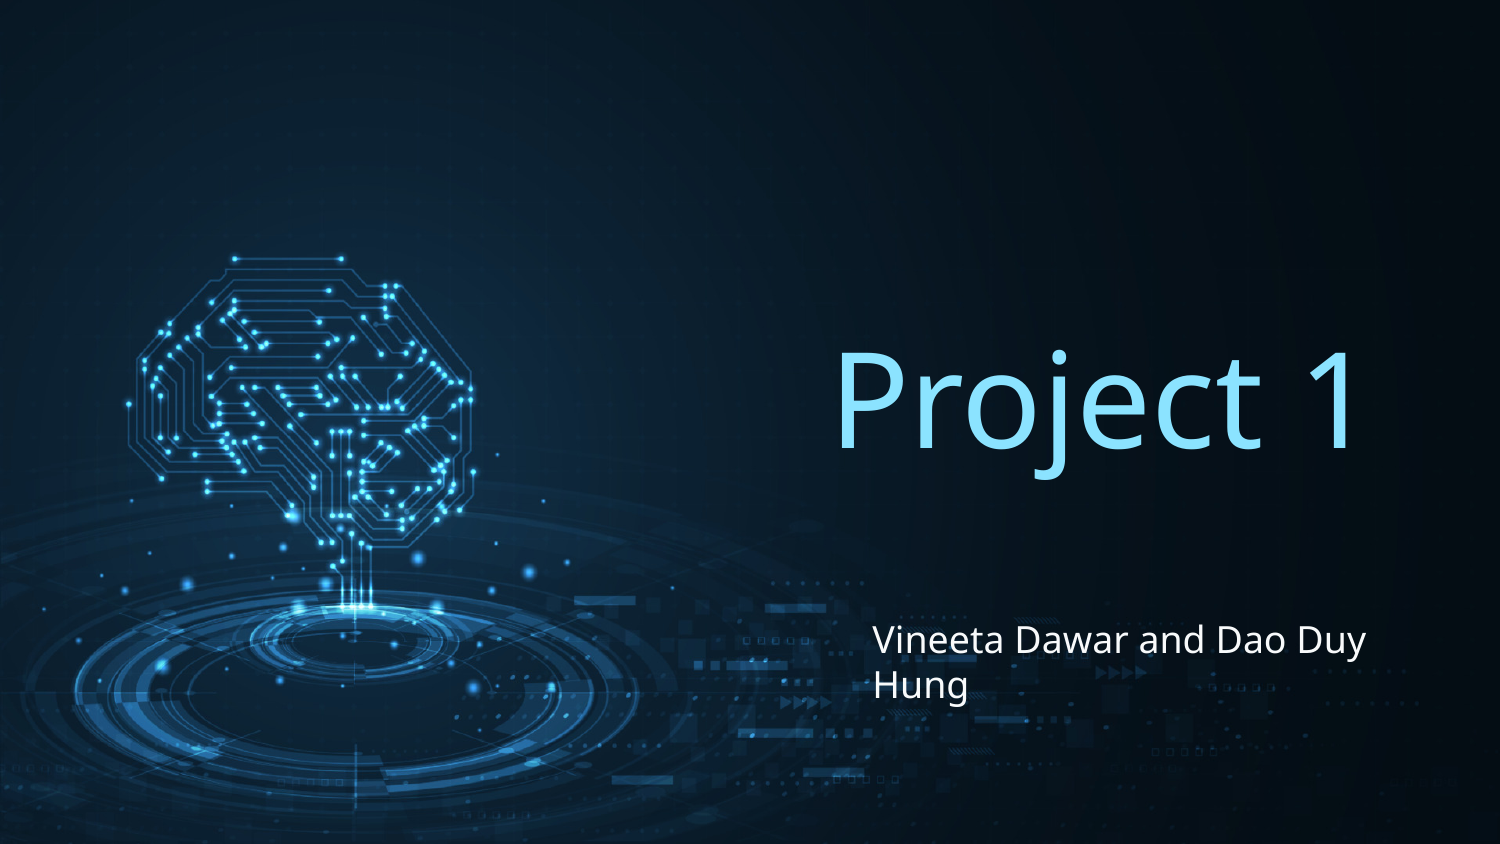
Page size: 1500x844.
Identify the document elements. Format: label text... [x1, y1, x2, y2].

title Project 1 [724, 258, 1480, 533]
text_box Vineeta Dawar and Dao Duy Hung [857, 601, 1423, 722]
picture [0, 0, 1500, 844]
